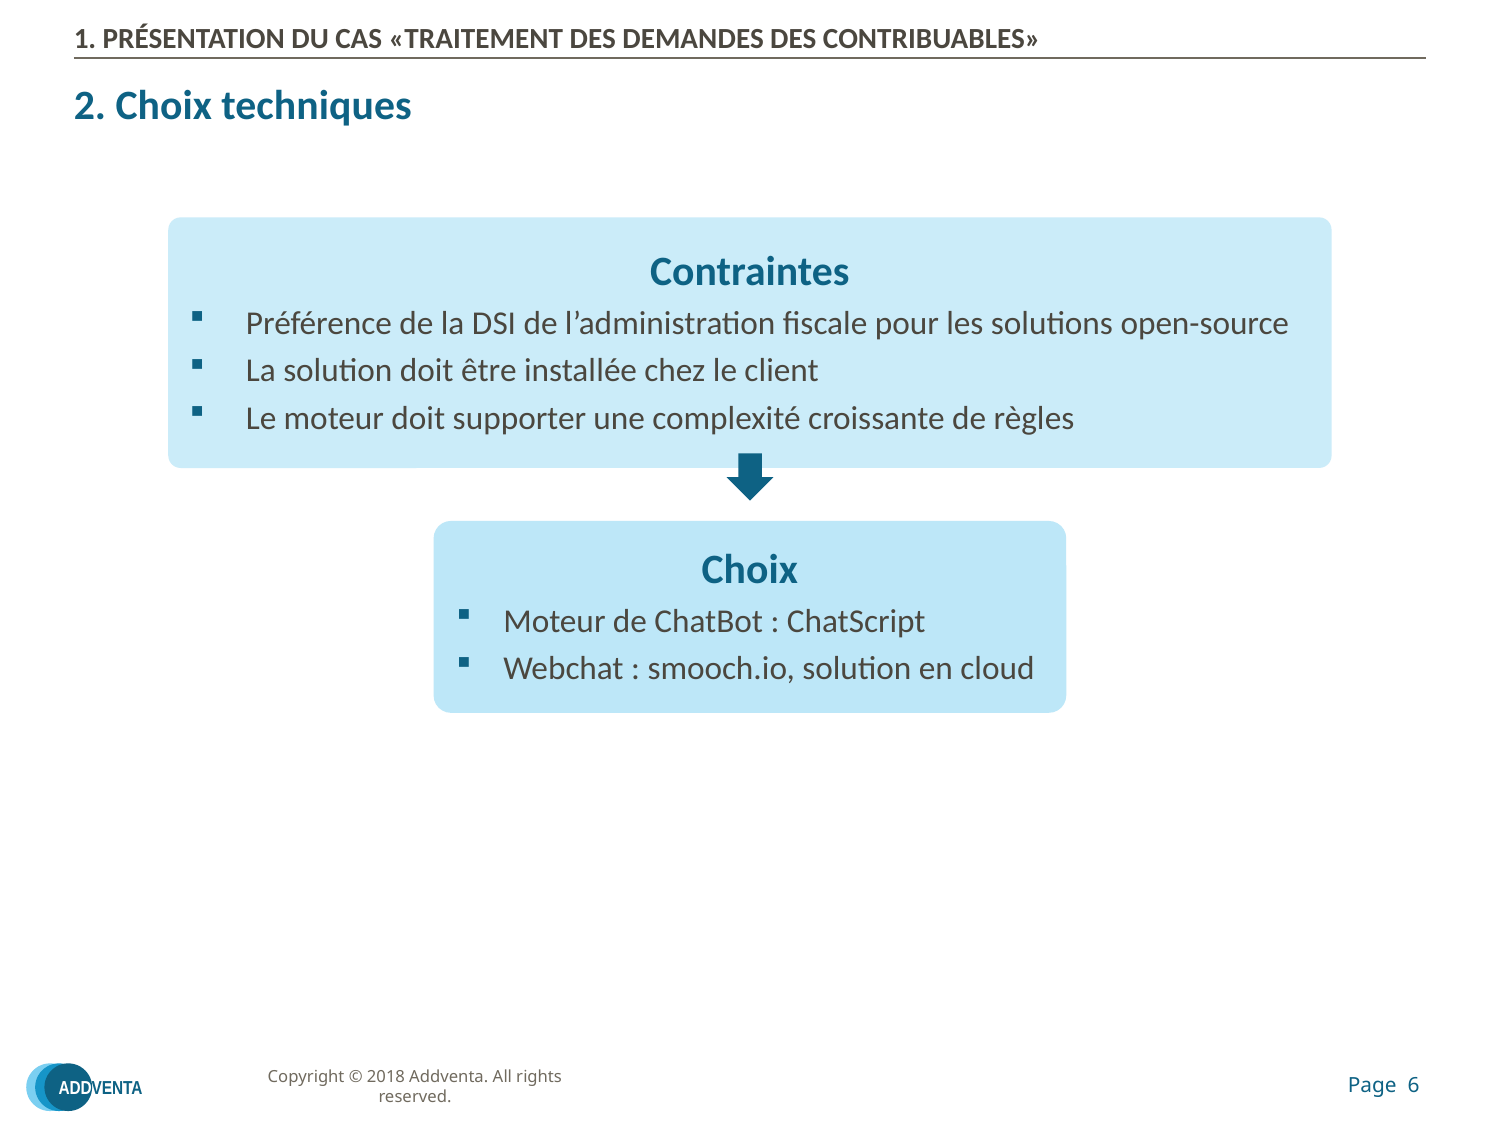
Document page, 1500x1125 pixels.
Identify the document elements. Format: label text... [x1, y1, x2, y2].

text_box Choix Moteur de ChatBot : ChatScript Webchat : smooch.io, solution en cloud [433, 520, 1067, 713]
list 2. Choix techniques [73, 75, 1464, 165]
title 1. PRÉSENTATION DU CAS «TRAITEMENT DES DEMANDES DES CONTRIBUABLES» [73, 15, 1427, 63]
text_box [724, 452, 776, 503]
text_box Contraintes Préférence de la DSI de l’administration fiscale pour les solutions open-source La solution doit être installée chez le client Le moteur doit supporter une complexité croissante de règles [168, 217, 1332, 469]
